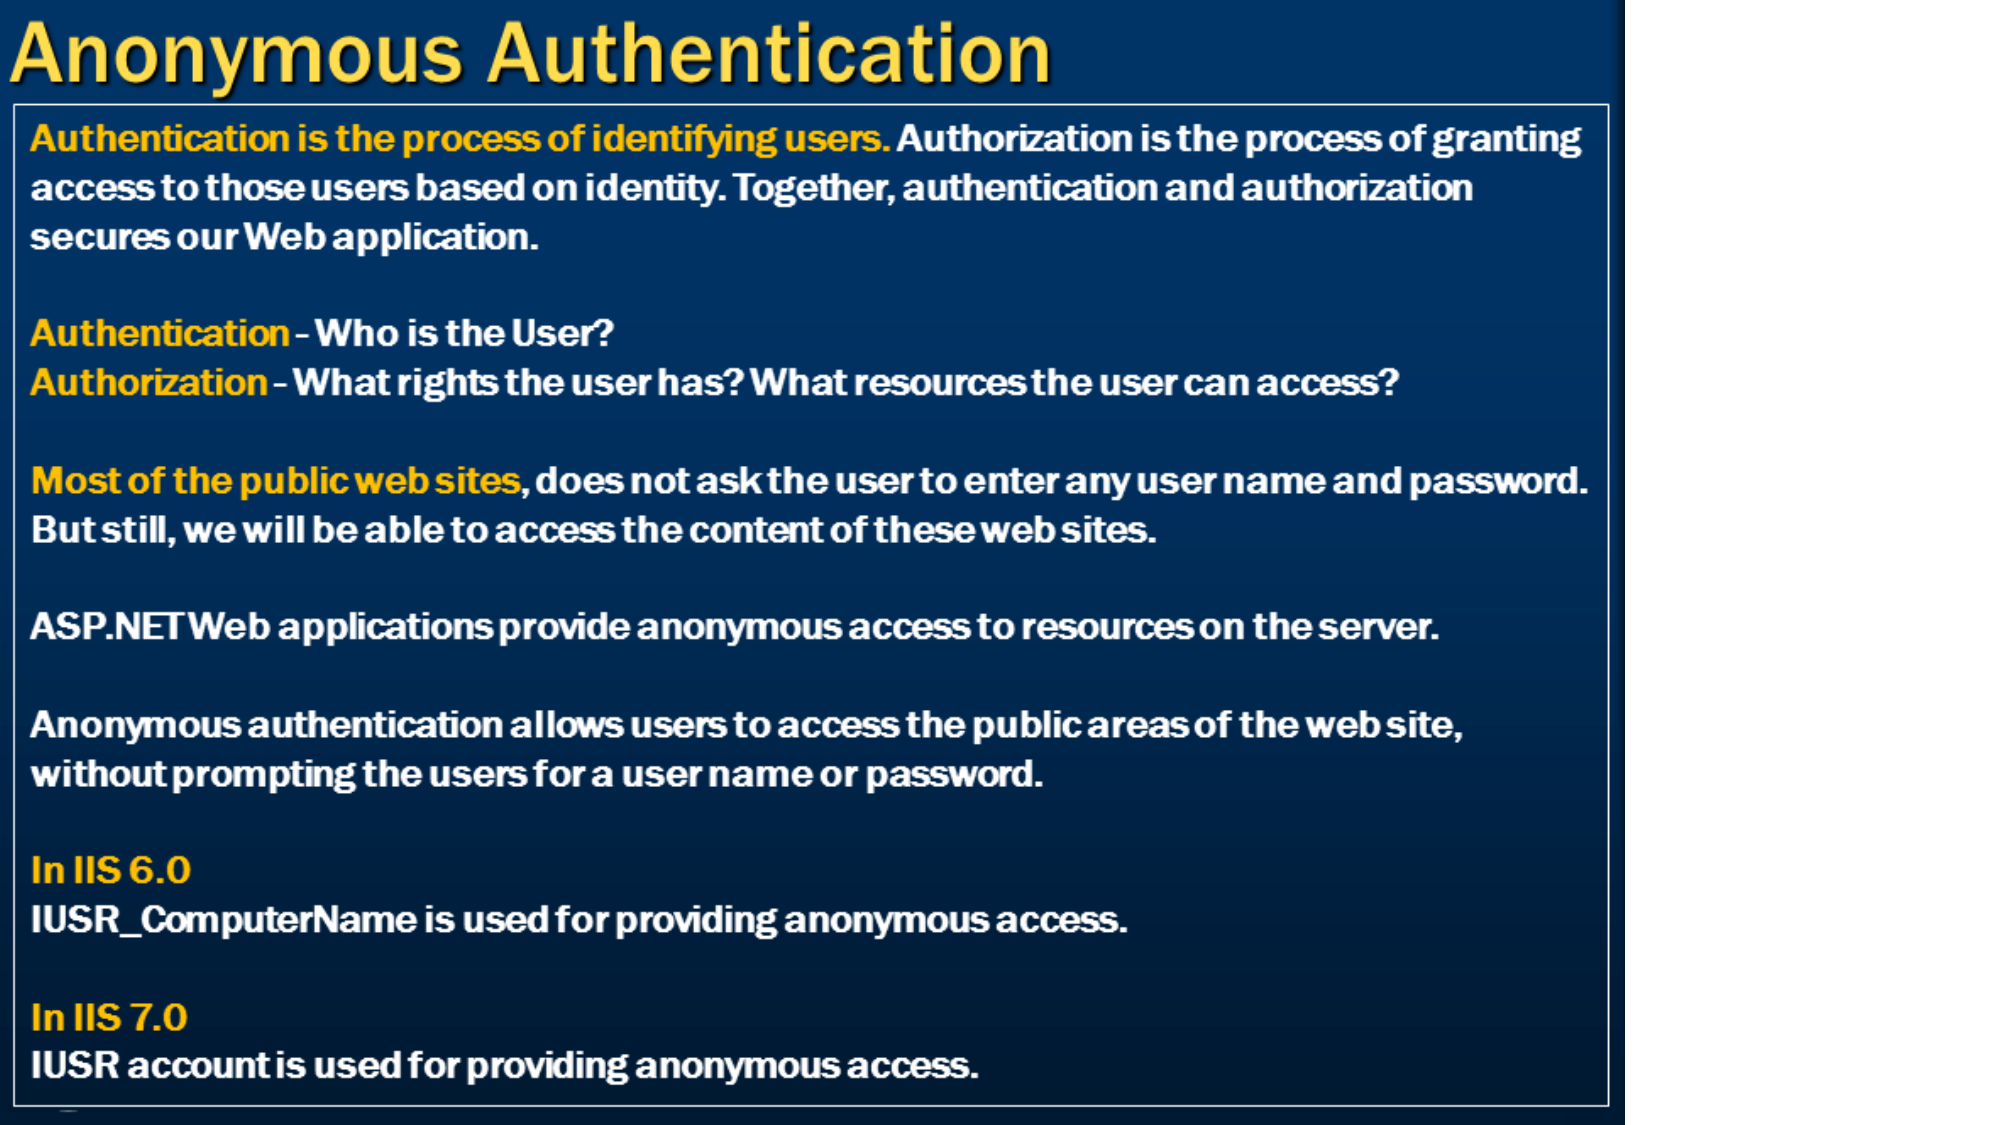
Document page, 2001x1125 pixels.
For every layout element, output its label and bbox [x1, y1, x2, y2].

list [0, 0, 1625, 1125]
